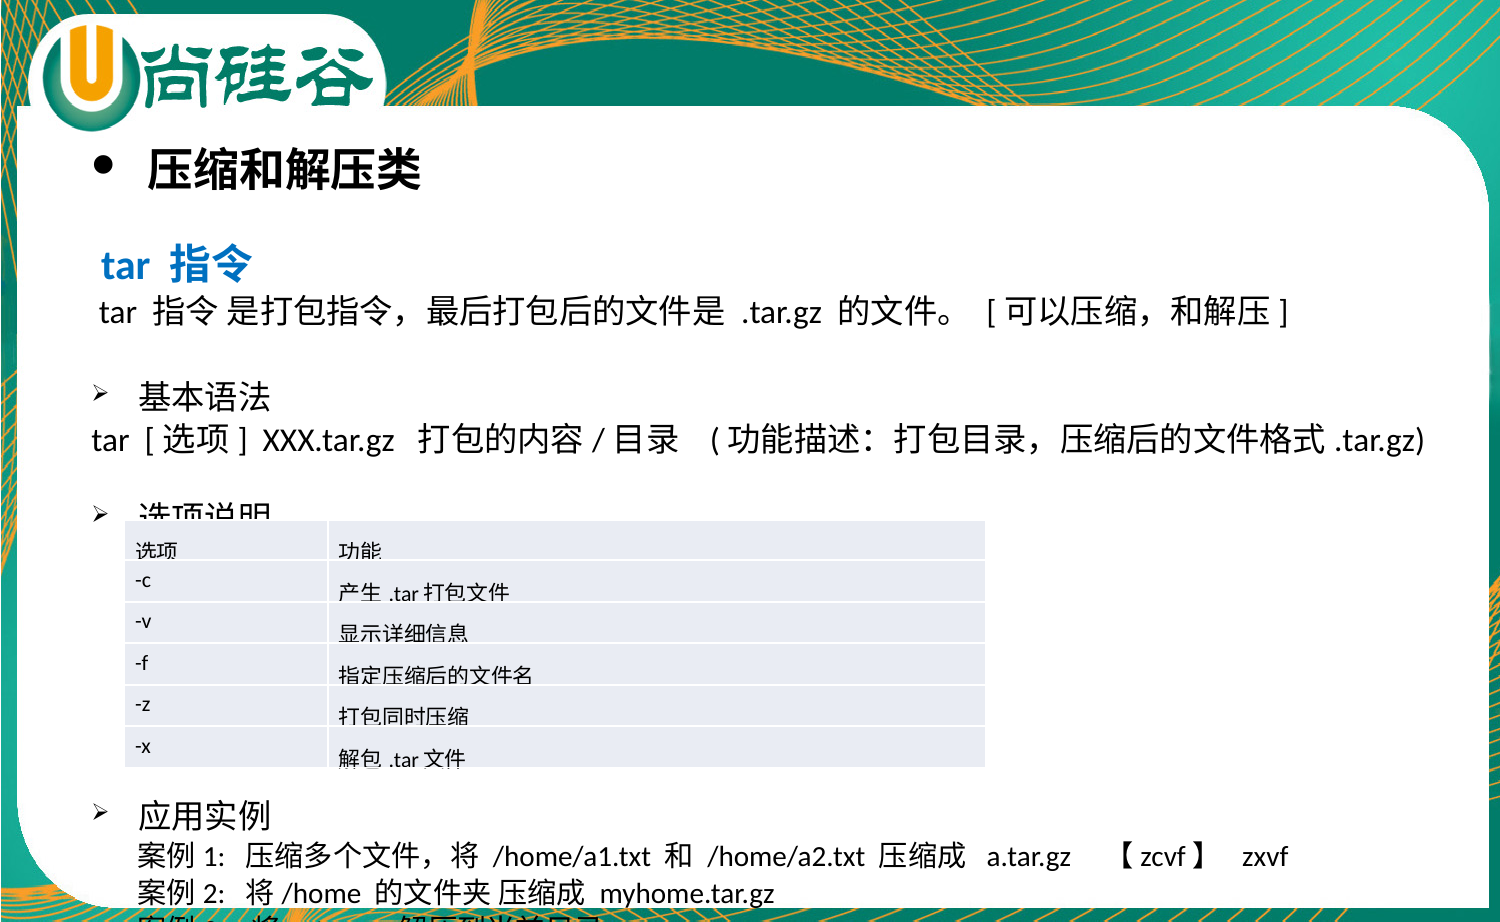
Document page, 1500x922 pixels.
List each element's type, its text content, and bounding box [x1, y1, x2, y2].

picture [0, 0, 1500, 922]
table_cell -x [125, 727, 327, 767]
table_cell 解包.tar文件 [329, 727, 985, 767]
table_cell 显示详细信息 [329, 603, 985, 642]
table_cell -v [125, 603, 327, 642]
table_cell 打包同时压缩 [329, 686, 985, 725]
table_cell 指定压缩后的文件名 [329, 644, 985, 684]
table_cell 产生.tar打包文件 [329, 561, 985, 601]
table_cell -z [125, 686, 327, 725]
text_box 压缩和解压类 [76, 139, 1270, 204]
table_cell -f [125, 644, 327, 684]
table_header 选项 [125, 521, 327, 559]
table_header 功能 [329, 521, 985, 559]
text_box tar 指令 tar 指令 是打包指令，最后打包后的文件是 .tar.gz 的文件。 [可以压缩，和解压] 基本语法 tar [选项] XXX.tar.gz 打包的内容/目录 (功能描述：打包目录，压缩后的文件格式.tar.gz) 选项说明 应用实例 案例1: 压缩多个文件，将 /home/a1.txt 和 /home/a2.txt 压缩成 a.tar.gz 【zcvf】 zxvf 案例2: 将/home 的文件夹 压缩成 myhome.tar.gz 案例3: 将 a.tar.gz 解压到当前目录 案例4: 将myhome.tar.gz 解压到 /opt/tmp2目录下 【-C】 [76, 236, 1459, 922]
table_cell -c [125, 561, 327, 601]
